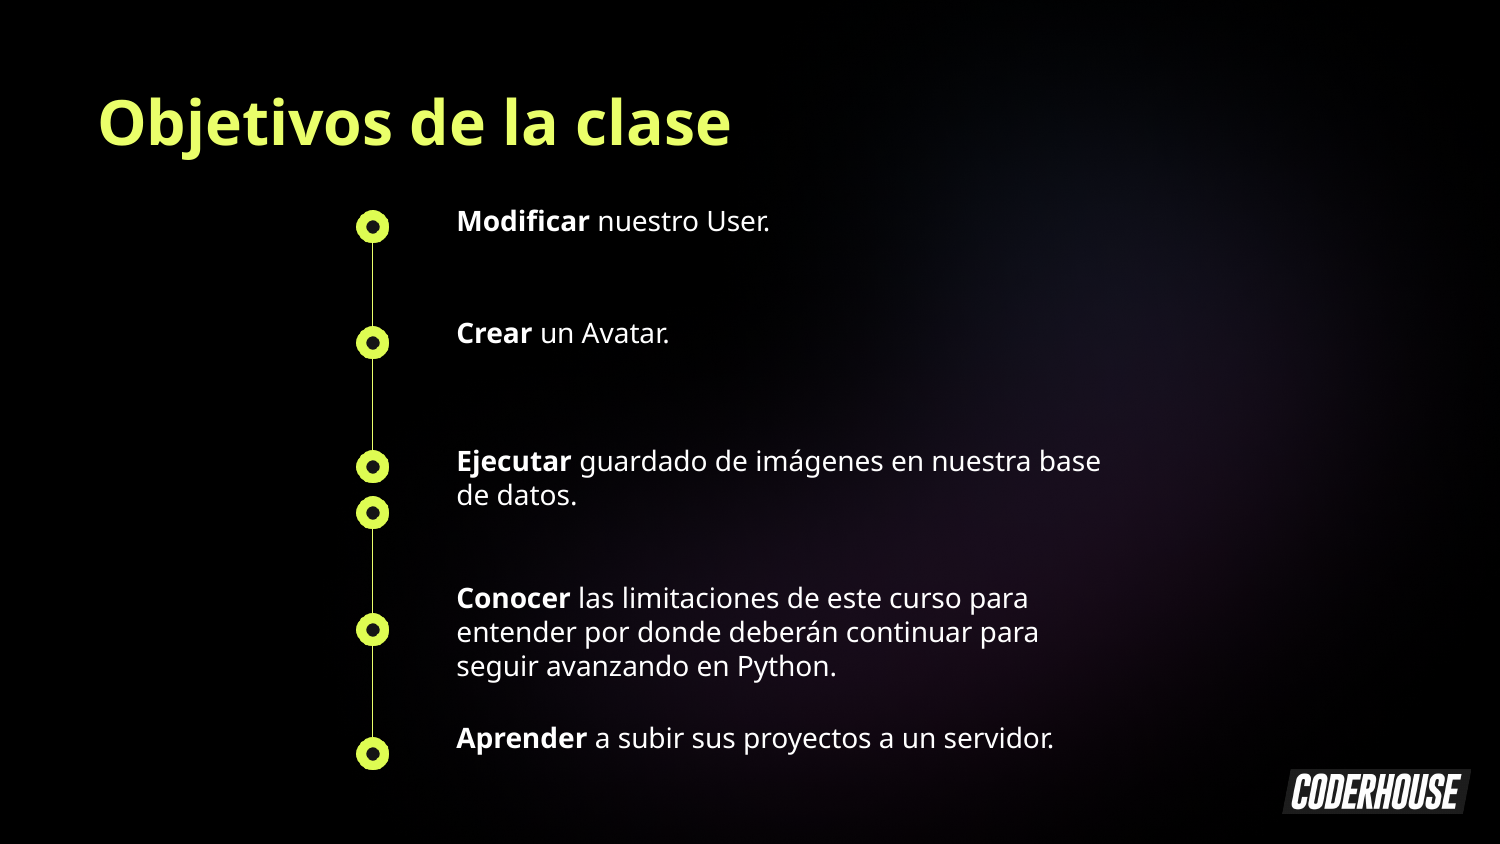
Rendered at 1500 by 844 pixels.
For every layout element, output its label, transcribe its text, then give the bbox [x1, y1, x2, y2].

text_box Ejecutar guardado de imágenes en nuestra base de datos. [441, 428, 1144, 526]
text_box Conocer las limitaciones de este curso para entender por donde deberán continuar para seguir avanzando en Python. [441, 565, 1144, 697]
text_box Aprender a subir sus proyectos a un servidor. [441, 705, 1144, 769]
text_box Crear un Avatar. [441, 300, 1144, 365]
text_box Objetivos de la clase [82, 76, 1418, 175]
picture [0, 0, 1500, 844]
text_box Modificar nuestro User. [441, 188, 1144, 253]
